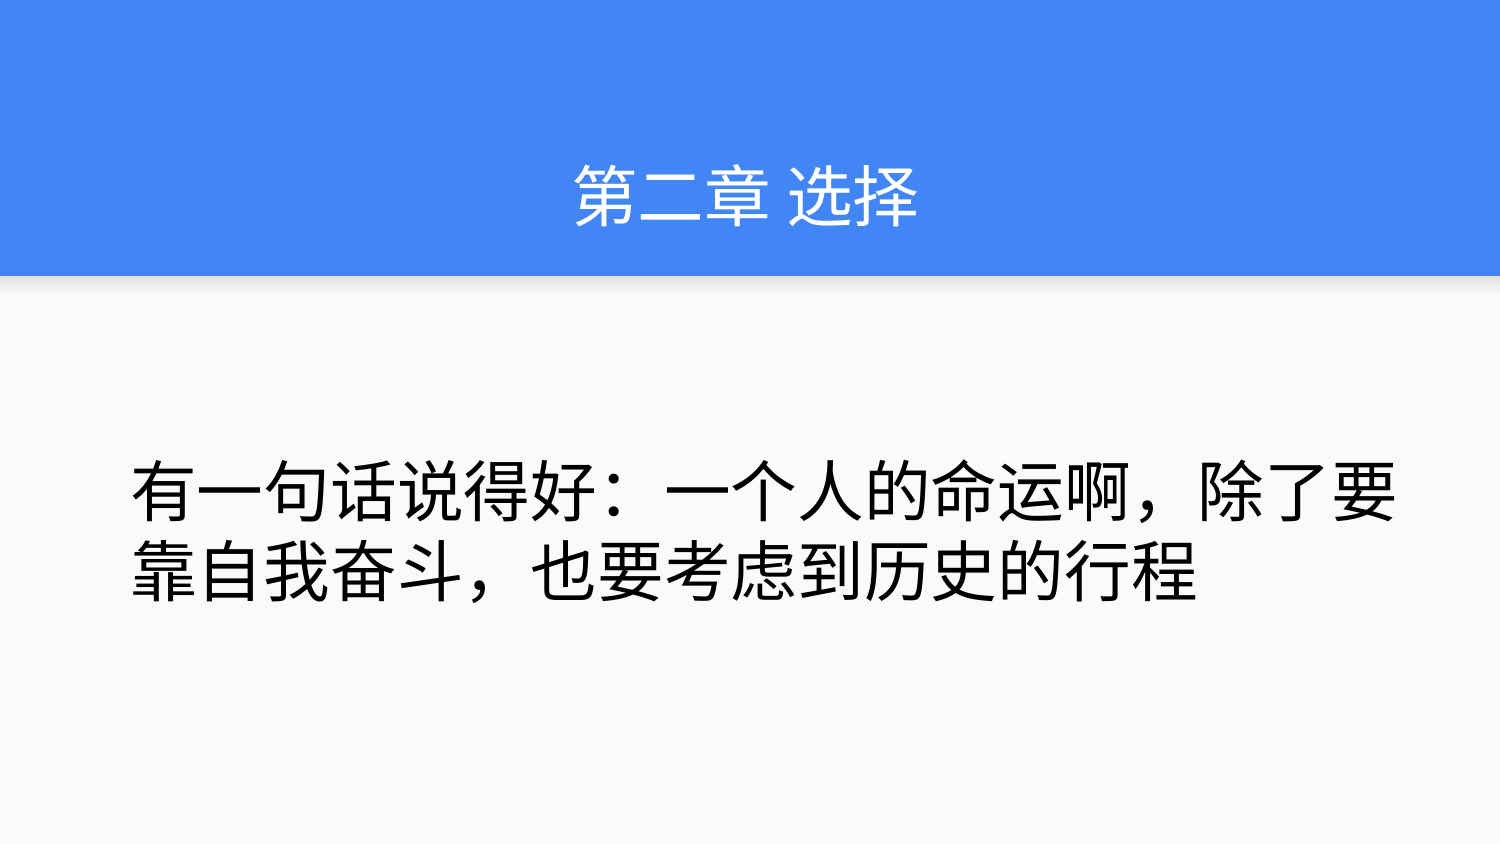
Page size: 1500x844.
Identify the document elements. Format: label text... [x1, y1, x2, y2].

title 第二章 选择 [555, 123, 945, 251]
text_box 有一句话说得好：一个人的命运啊，除了要靠自我奋斗，也要考虑到历史的行程 [115, 270, 1426, 705]
